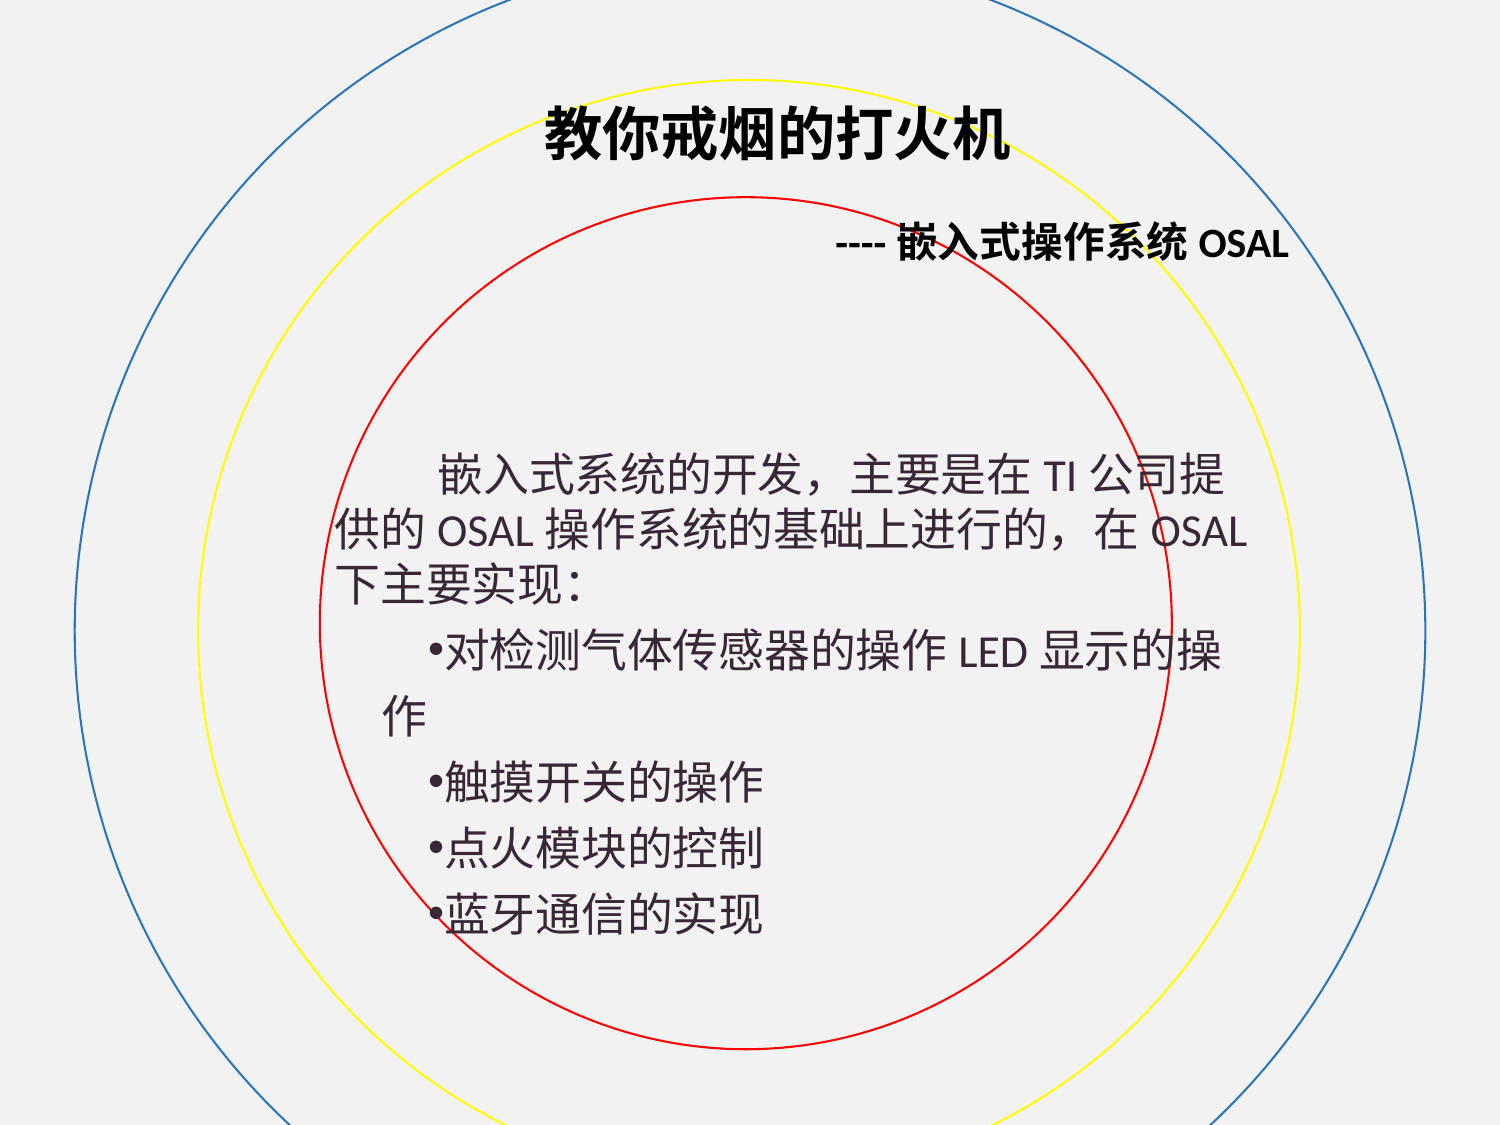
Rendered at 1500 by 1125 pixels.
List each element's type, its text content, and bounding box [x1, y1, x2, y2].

text_box 嵌入式系统的开发，主要是在TI公司提供的OSAL操作系统的基础上进行的，在OSAL下主要实现： 对检测气体传感器的操作LED显示的操作 触摸开关的操作 点火模块的控制 蓝牙通信的实现 [319, 378, 1266, 993]
text_box 教你戒烟的打火机 [400, 54, 1154, 175]
text_box [1062, 88, 1278, 208]
text_box [197, 175, 1240, 977]
text_box ----嵌入式操作系统OSAL [820, 208, 1376, 274]
text_box [1266, 437, 1301, 825]
text_box [332, 993, 1166, 1125]
text_box [73, 0, 1104, 1125]
text_box [997, 274, 1427, 1125]
